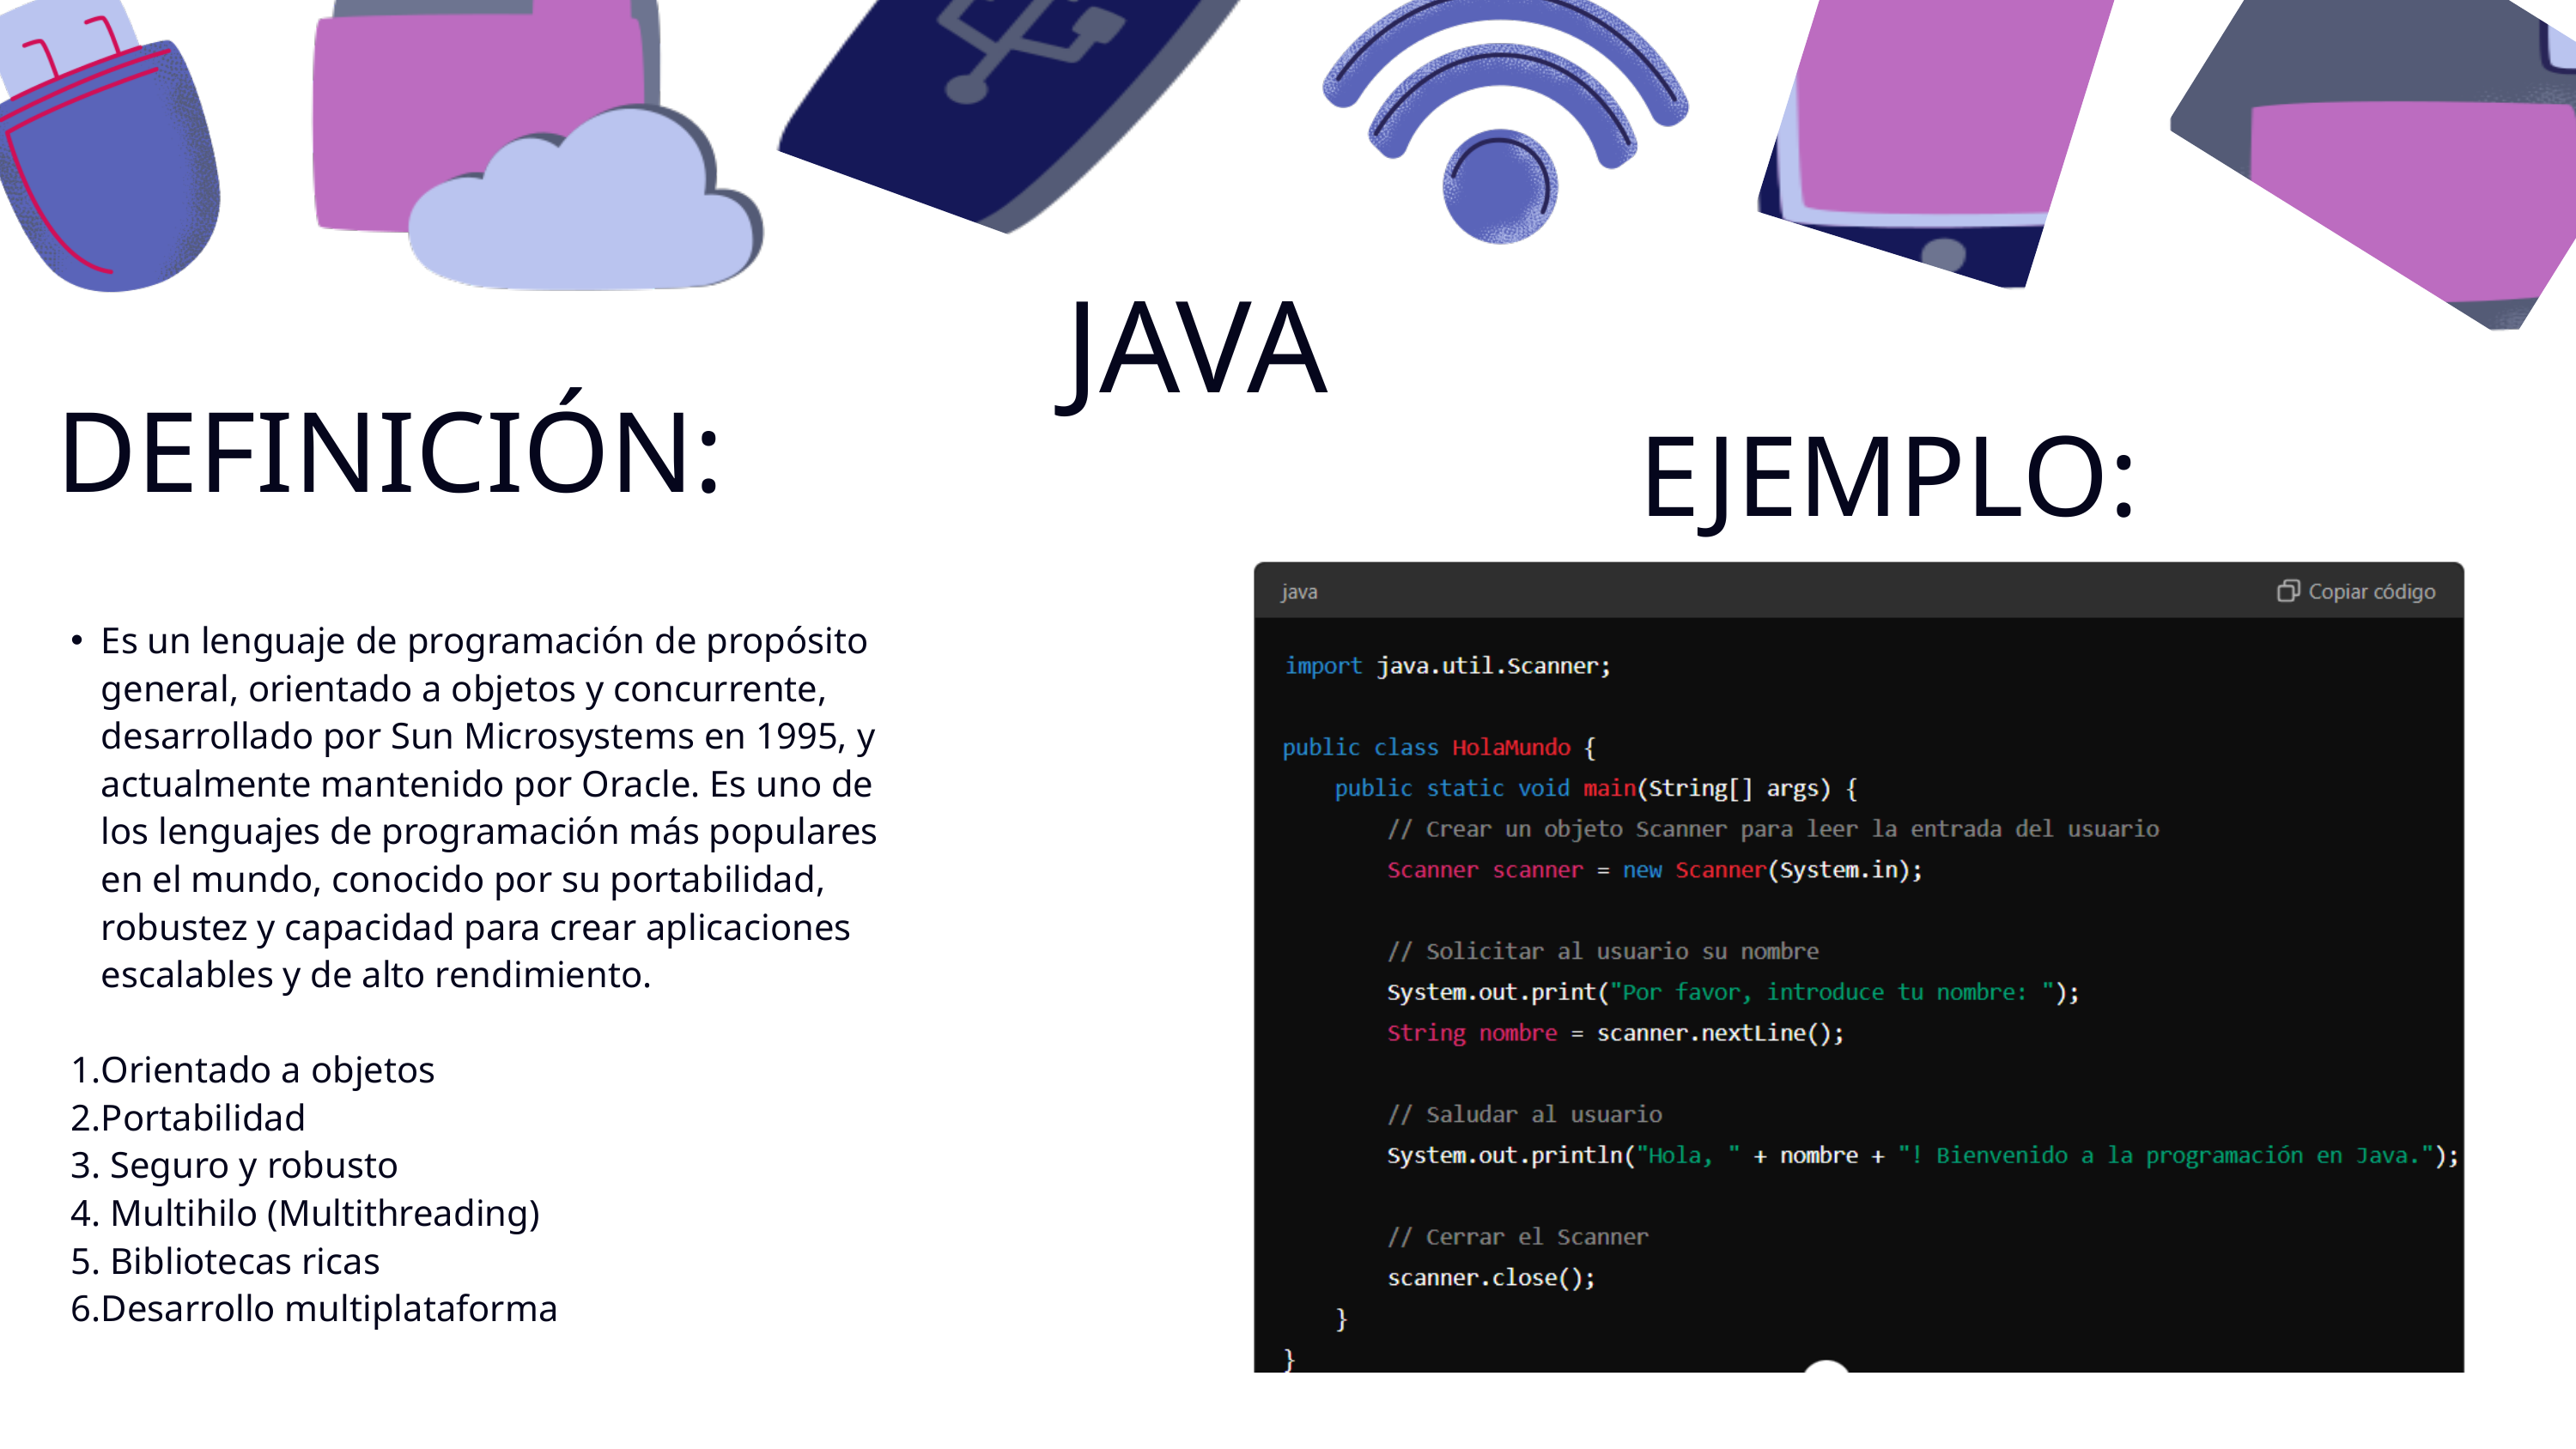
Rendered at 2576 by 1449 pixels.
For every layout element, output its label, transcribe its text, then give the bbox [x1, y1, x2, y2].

text_box [1243, 546, 2476, 1373]
text_box [2165, 0, 2576, 343]
text_box DEFINICIÓN: [52, 413, 728, 515]
text_box [1321, 0, 1691, 262]
text_box [0, 0, 228, 315]
text_box [310, 0, 769, 294]
text_box [728, 0, 1279, 294]
text_box EJEMPLO: [1492, 437, 2285, 539]
text_box Es un lenguaje de programación de propósito general, orientado a objetos y concurrente, desarrollado por Sun Microsystems en 1995, y actualmente mantenido por Oracle. Es uno de los lenguajes de programación más populares en el mundo, conocido por su portabilidad, robustez y capacidad para crear aplicaciones escalables y de alto rendimiento. Orientado a objetos Portabilidad Seguro y robusto Multihilo (Multithreading) Bibliotecas ricas Desarrollo multiplataforma [39, 613, 898, 1329]
text_box [1753, 0, 2115, 294]
text_box JAVA [938, 302, 1455, 419]
